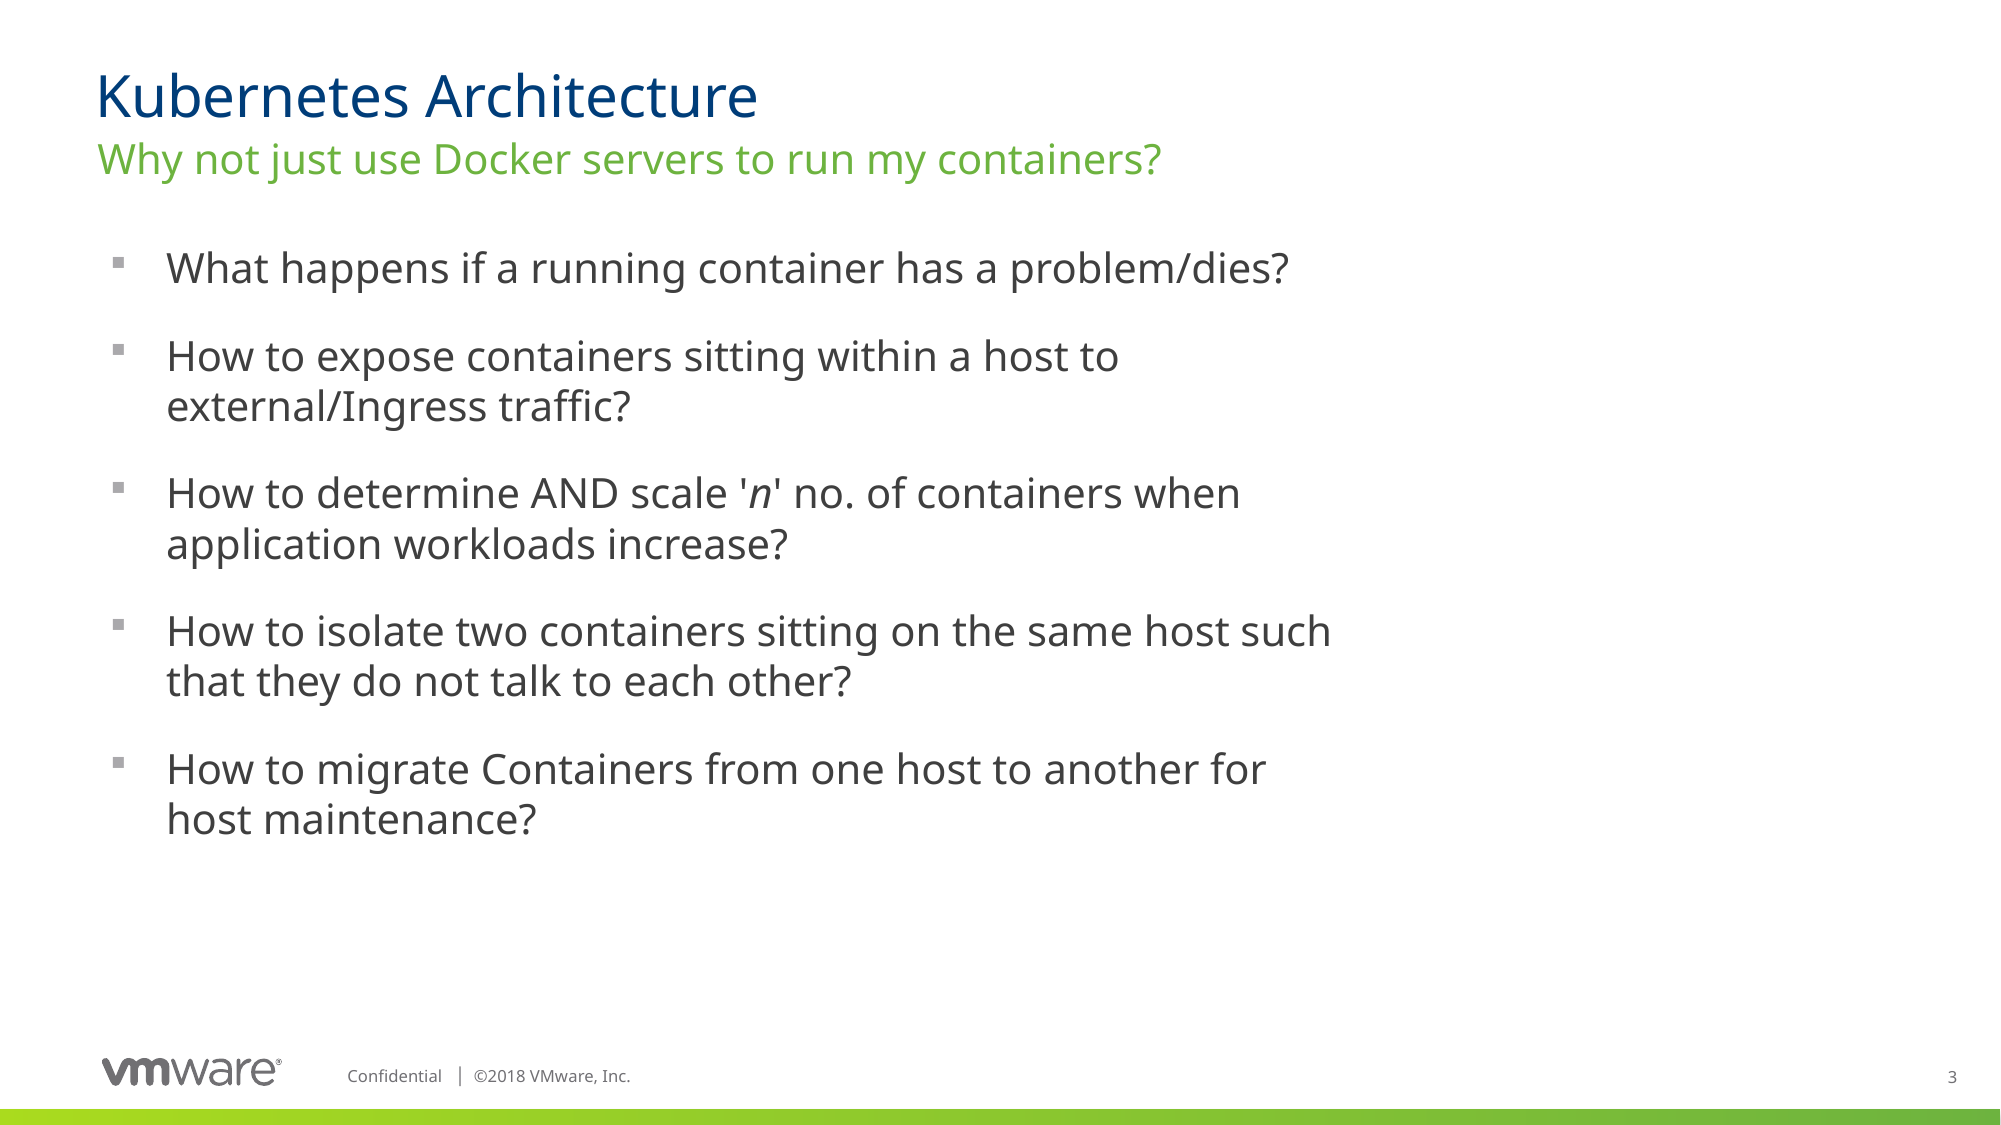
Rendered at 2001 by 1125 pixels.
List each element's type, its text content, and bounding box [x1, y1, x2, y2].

text_box What happens if a running container has a problem/dies? How to expose containers sitting within a host to external/Ingress traffic? How to determine AND scale 'n' no. of containers when application workloads increase? How to isolate two containers sitting on the same host such that they do not talk to each other? How to migrate Containers from one host to another for host maintenance? [95, 234, 1372, 992]
title Kubernetes Architecture [95, 67, 1901, 131]
subtitle Why not just use Docker servers to run my containers? [97, 133, 1897, 198]
